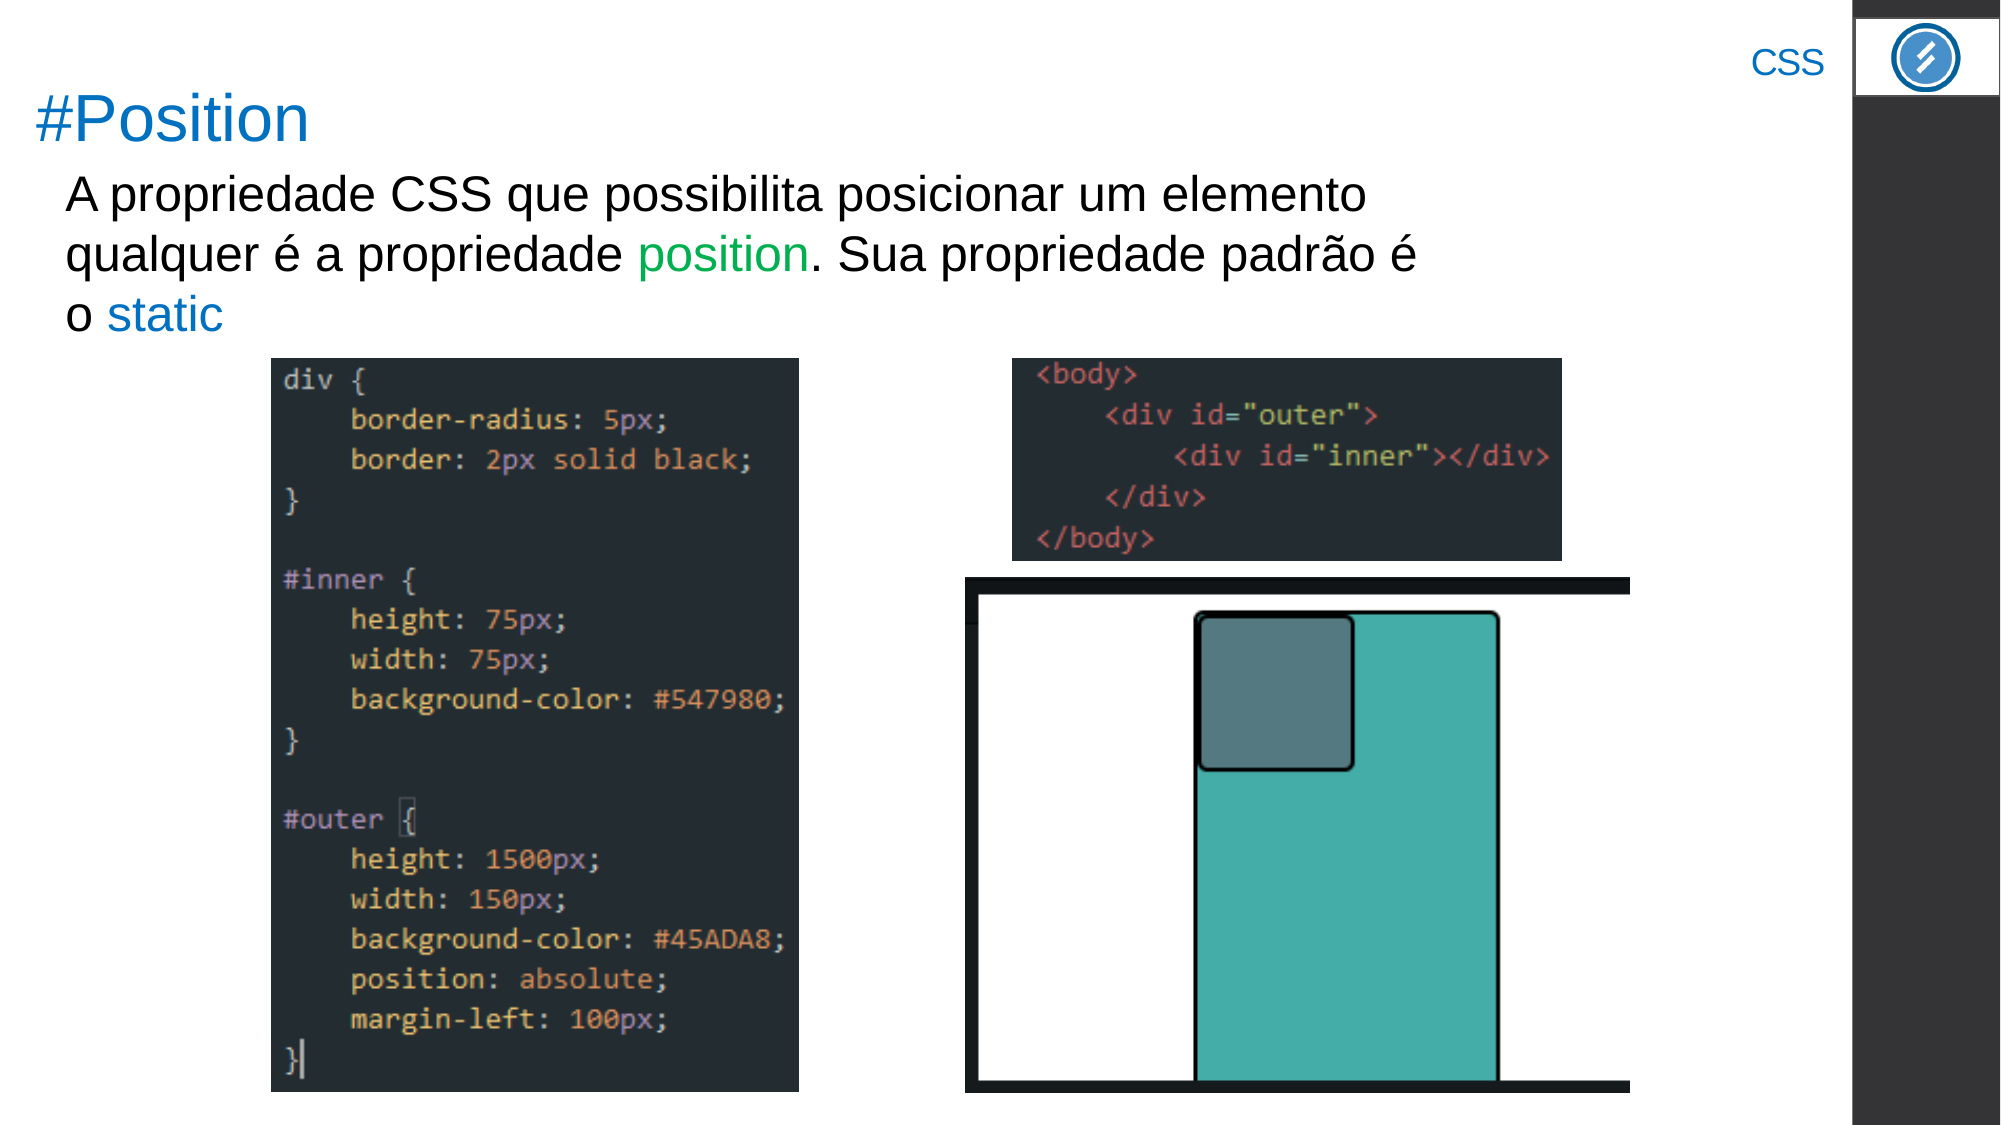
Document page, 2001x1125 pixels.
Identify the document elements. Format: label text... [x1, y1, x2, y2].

text_box [1853, 17, 2000, 97]
picture [1011, 358, 1562, 561]
picture [965, 577, 1631, 1093]
text_box #Position [22, 67, 326, 162]
picture [1890, 23, 1963, 93]
picture [270, 358, 799, 1092]
title CSS [1248, 29, 1841, 91]
text_box A propriedade CSS que possibilita posicionar um elemento qualquer é a propriedade position. Sua propriedade padrão é o static [50, 154, 1434, 349]
